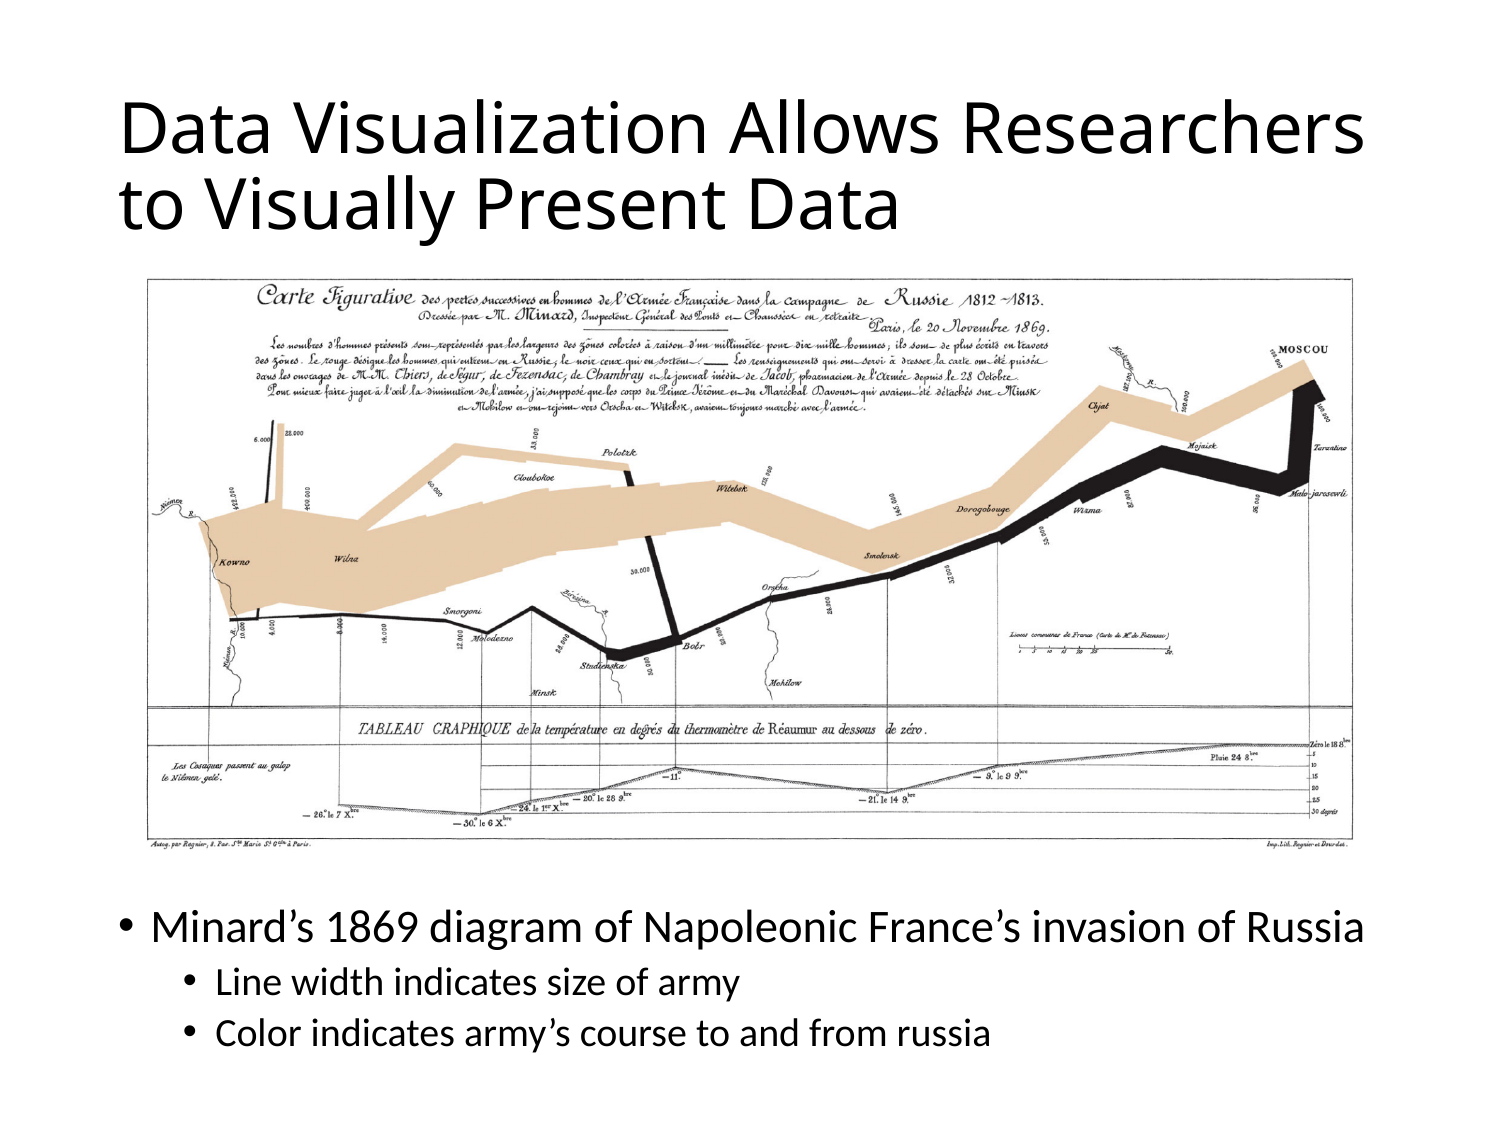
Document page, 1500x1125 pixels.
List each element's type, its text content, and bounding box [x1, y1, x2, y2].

list Minard’s 1869 diagram of Napoleonic France’s invasion of Russia Line width indicates size of army Color indicates army’s course to and from russia [103, 894, 1397, 1113]
title Data Visualization Allows Researchers to Visually Present Data [103, 59, 1397, 278]
picture [145, 277, 1354, 851]
